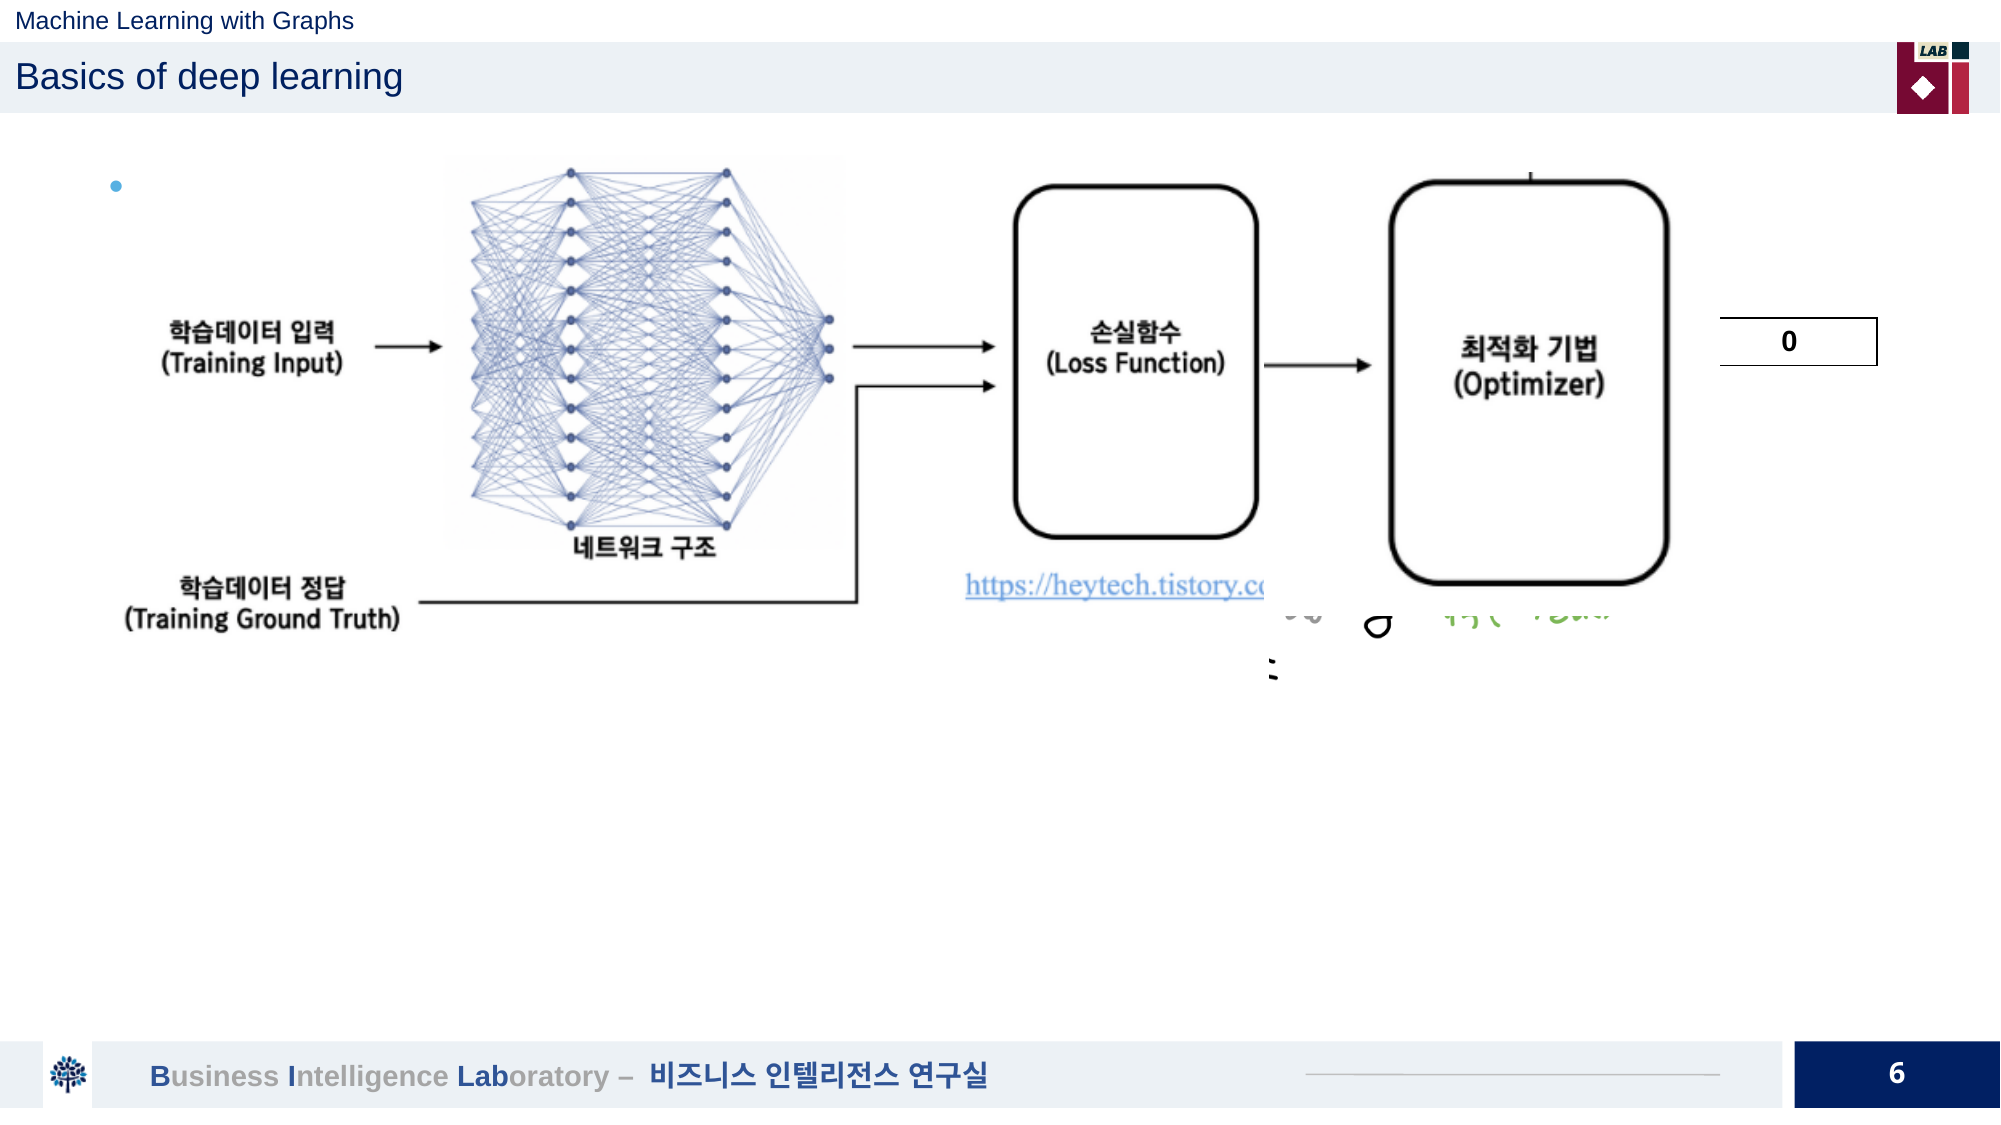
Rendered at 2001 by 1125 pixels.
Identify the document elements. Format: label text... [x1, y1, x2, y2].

list Loss Function Example Cross entropy Y는 카테고리 벡터이다. Ex) y = 빨주노초파, 5가지 색 중 초록색이다. F(x) = Softmax(g(x)) Predicted F(x) = [73, 138, 1927, 1028]
slide_number 6 [1825, 1044, 1970, 1105]
subtitle Basics of deep learning [0, 42, 1326, 113]
picture [122, 154, 1721, 721]
picture [1897, 41, 1969, 114]
title Machine Learning with Graphs [0, 0, 598, 42]
picture [43, 1041, 92, 1108]
table_header 0 [1725, 319, 1876, 365]
